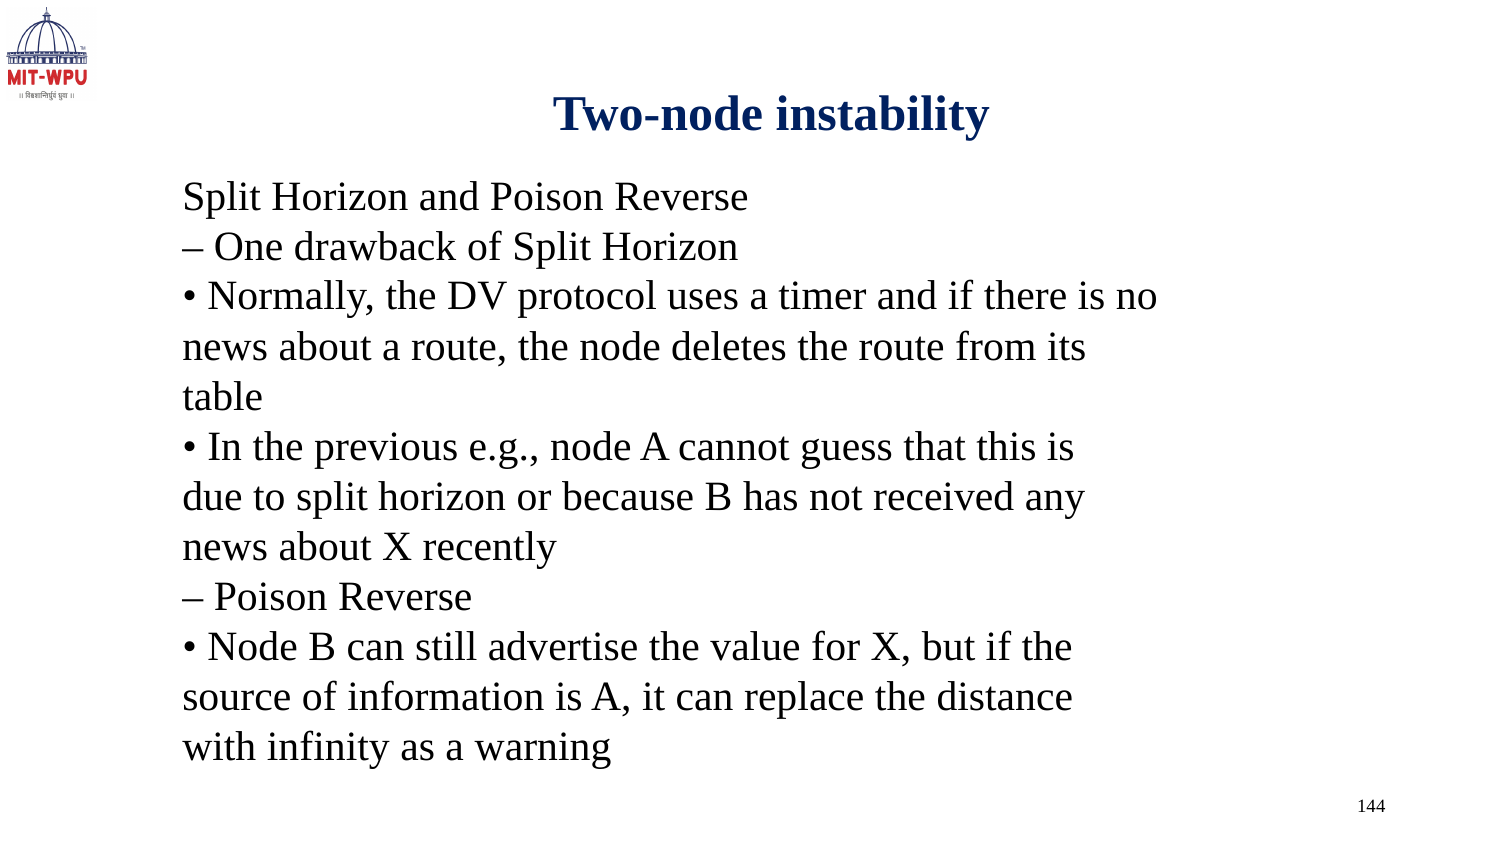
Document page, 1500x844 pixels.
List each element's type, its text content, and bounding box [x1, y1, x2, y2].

text_box Split Horizon and Poison Reverse – One drawback of Split Horizon • Normally, the DV protocol uses a timer and if there is no news about a route, the node deletes the route from its table • In the previous e.g., node A cannot guess that this is due to split horizon or because B has not received any news about X recently – Poison Reverse • Node B can still advertise the value for X, but if the source of information is A, it can replace the distance with infinity as a warning [167, 160, 1360, 776]
picture [6, 7, 97, 101]
slide_number 144 [1059, 782, 1397, 827]
title Two-node instability [102, 53, 1441, 148]
